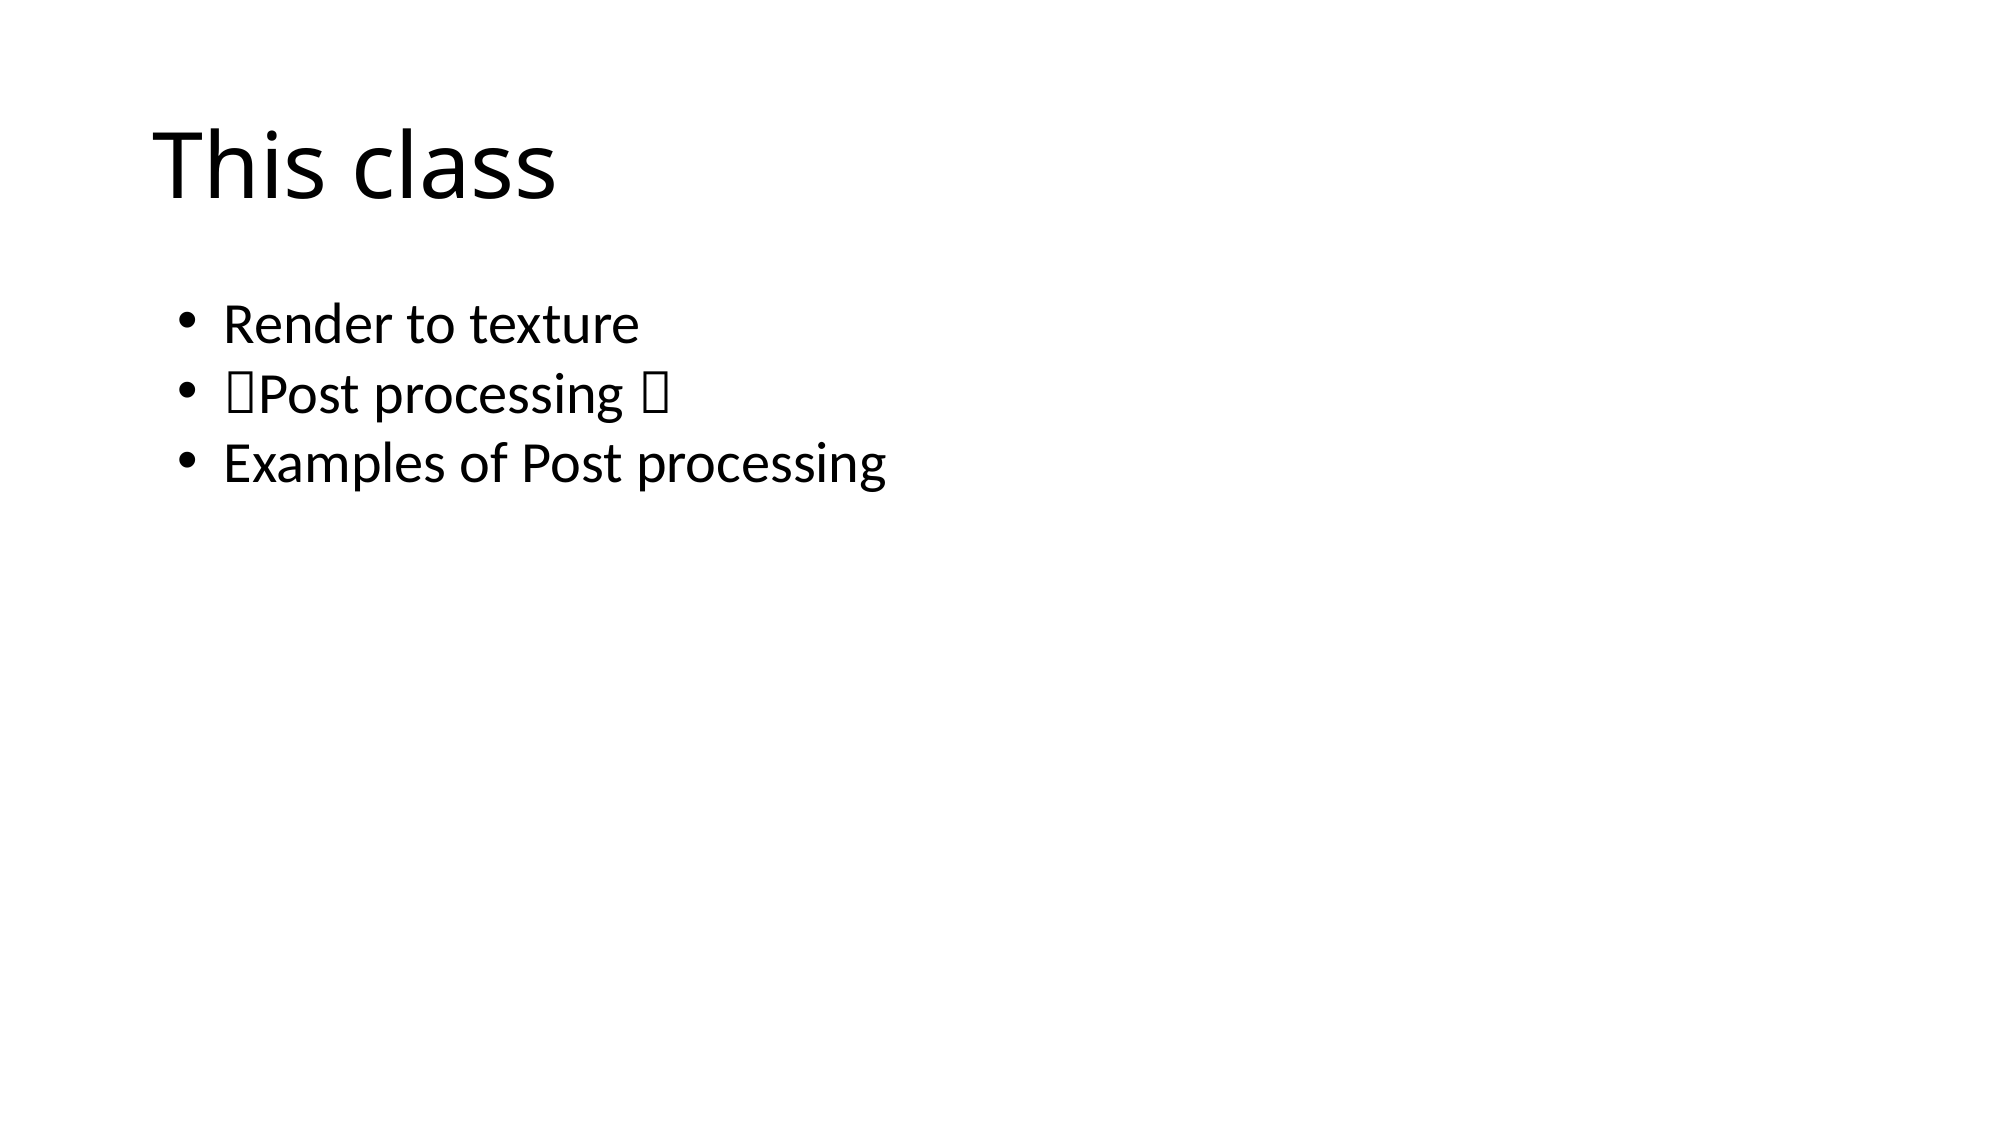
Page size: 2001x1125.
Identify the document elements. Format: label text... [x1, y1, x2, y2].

text_box Render to texture Post processing  Examples of Post processing [162, 277, 1053, 502]
title This class [137, 59, 1863, 278]
